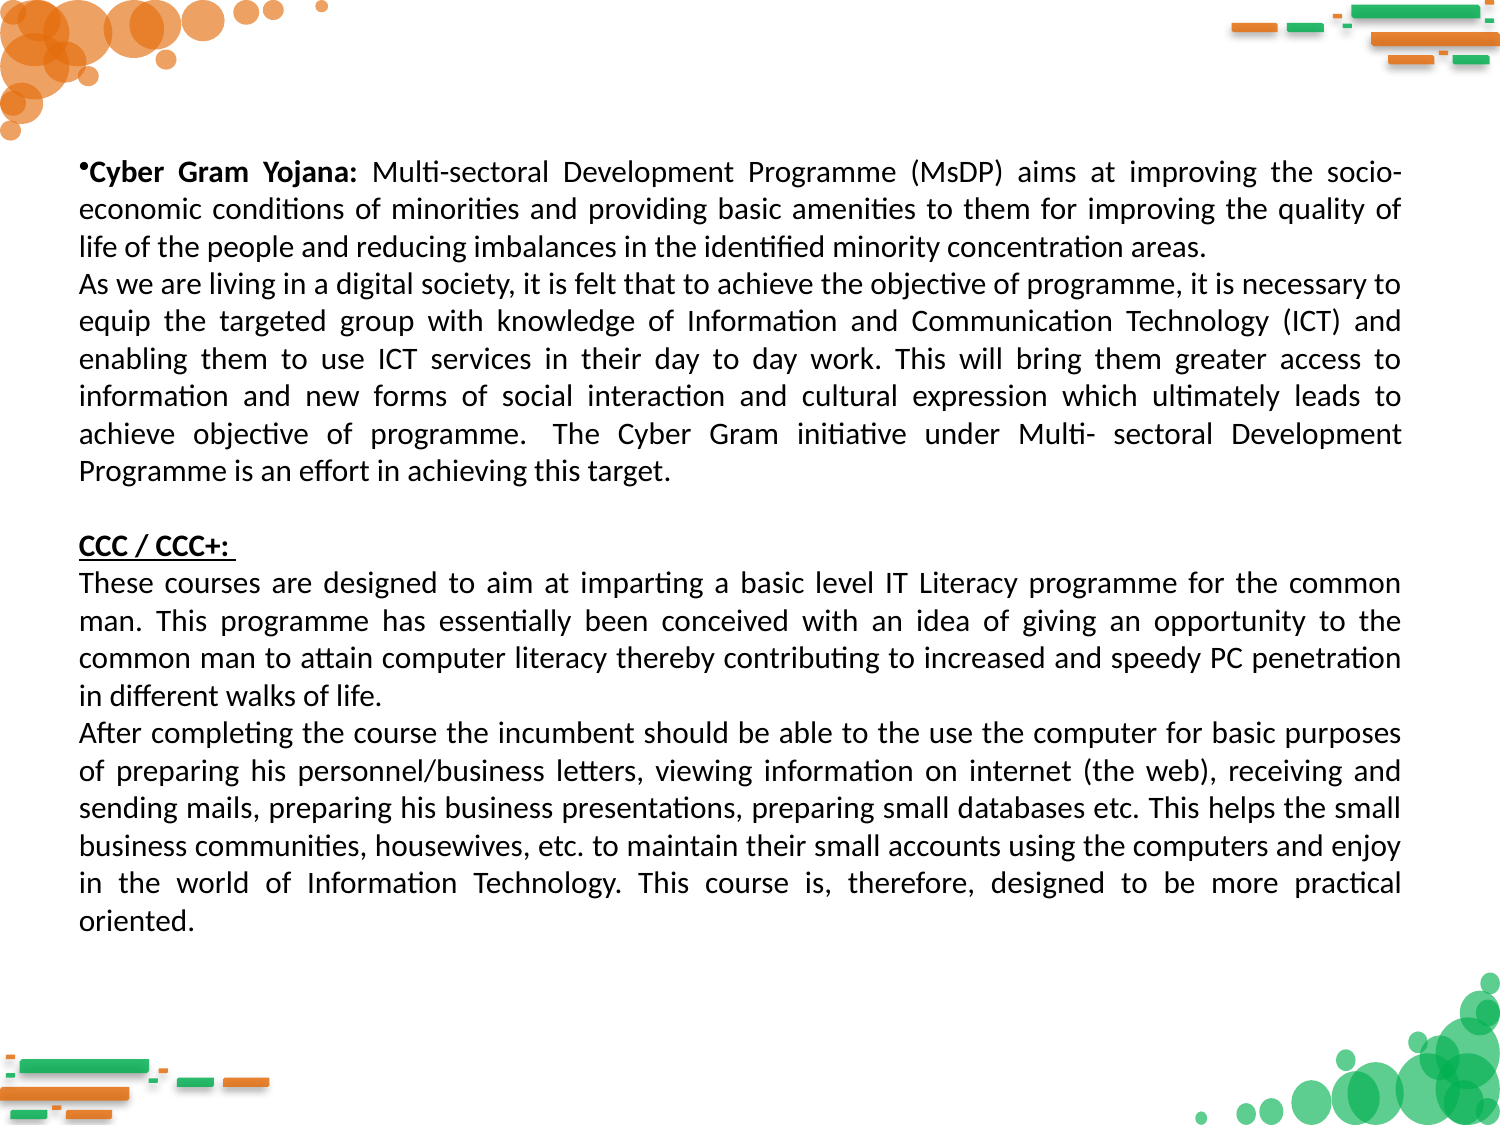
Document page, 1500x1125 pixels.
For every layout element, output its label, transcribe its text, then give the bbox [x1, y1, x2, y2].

text_box Cyber Gram Yojana: Multi-sectoral Development Programme (MsDP) aims at improving the socio-economic conditions of minorities and providing basic amenities to them for improving the quality of life of the people and reducing imbalances in the identified minority concentration areas. As we are living in a digital society, it is felt that to achieve the objective of programme, it is necessary to equip the targeted group with knowledge of Information and Communication Technology (ICT) and enabling them to use ICT services in their day to day work. This will bring them greater access to information and new forms of social interaction and cultural expression which ultimately leads to achieve objective of programme. The Cyber Gram initiative under Multi- sectoral Development Programme is an effort in achieving this target. CCC / CCC+: These courses are designed to aim at imparting a basic level IT Literacy programme for the common man. This programme has essentially been conceived with an idea of giving an opportunity to the common man to attain computer literacy thereby contributing to increased and speedy PC penetration in different walks of life. After completing the course the incumbent should be able to the use the computer for basic purposes of preparing his personnel/business letters, viewing information on internet (the web), receiving and sending mails, preparing his business presentations, preparing small databases etc. This helps the small business communities, housewives, etc. to maintain their small accounts using the computers and enjoy in the world of Information Technology. This course is, therefore, designed to be more practical oriented. [70, 109, 1413, 942]
